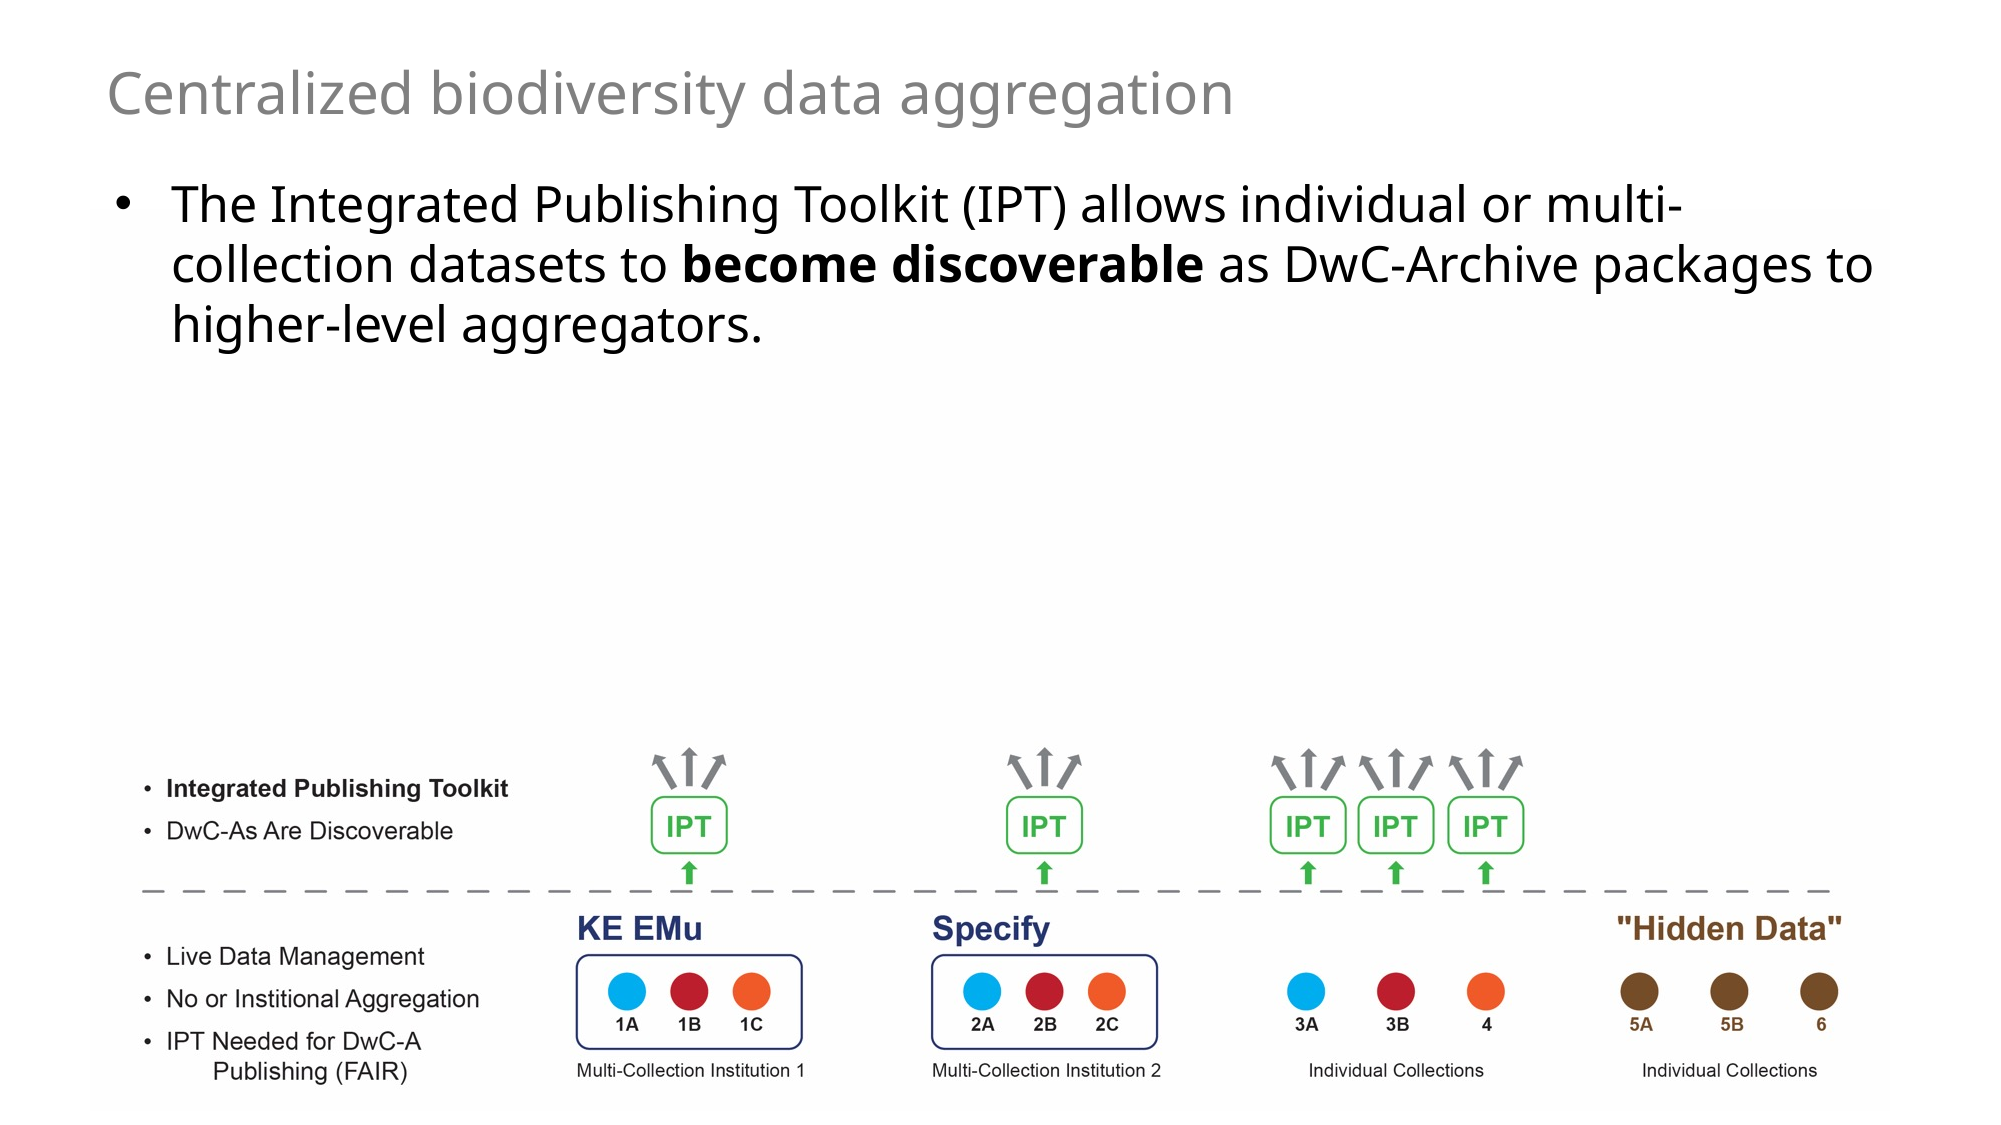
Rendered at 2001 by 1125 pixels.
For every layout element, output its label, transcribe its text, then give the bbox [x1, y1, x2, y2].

text_box The Integrated Publishing Toolkit (IPT) allows individual or multi-collection datasets to become discoverable as DwC-Archive packages to higher-level aggregators. [99, 165, 1900, 360]
text_box Centralized biodiversity data aggregation [0, 48, 2000, 157]
picture [89, 209, 1890, 1111]
